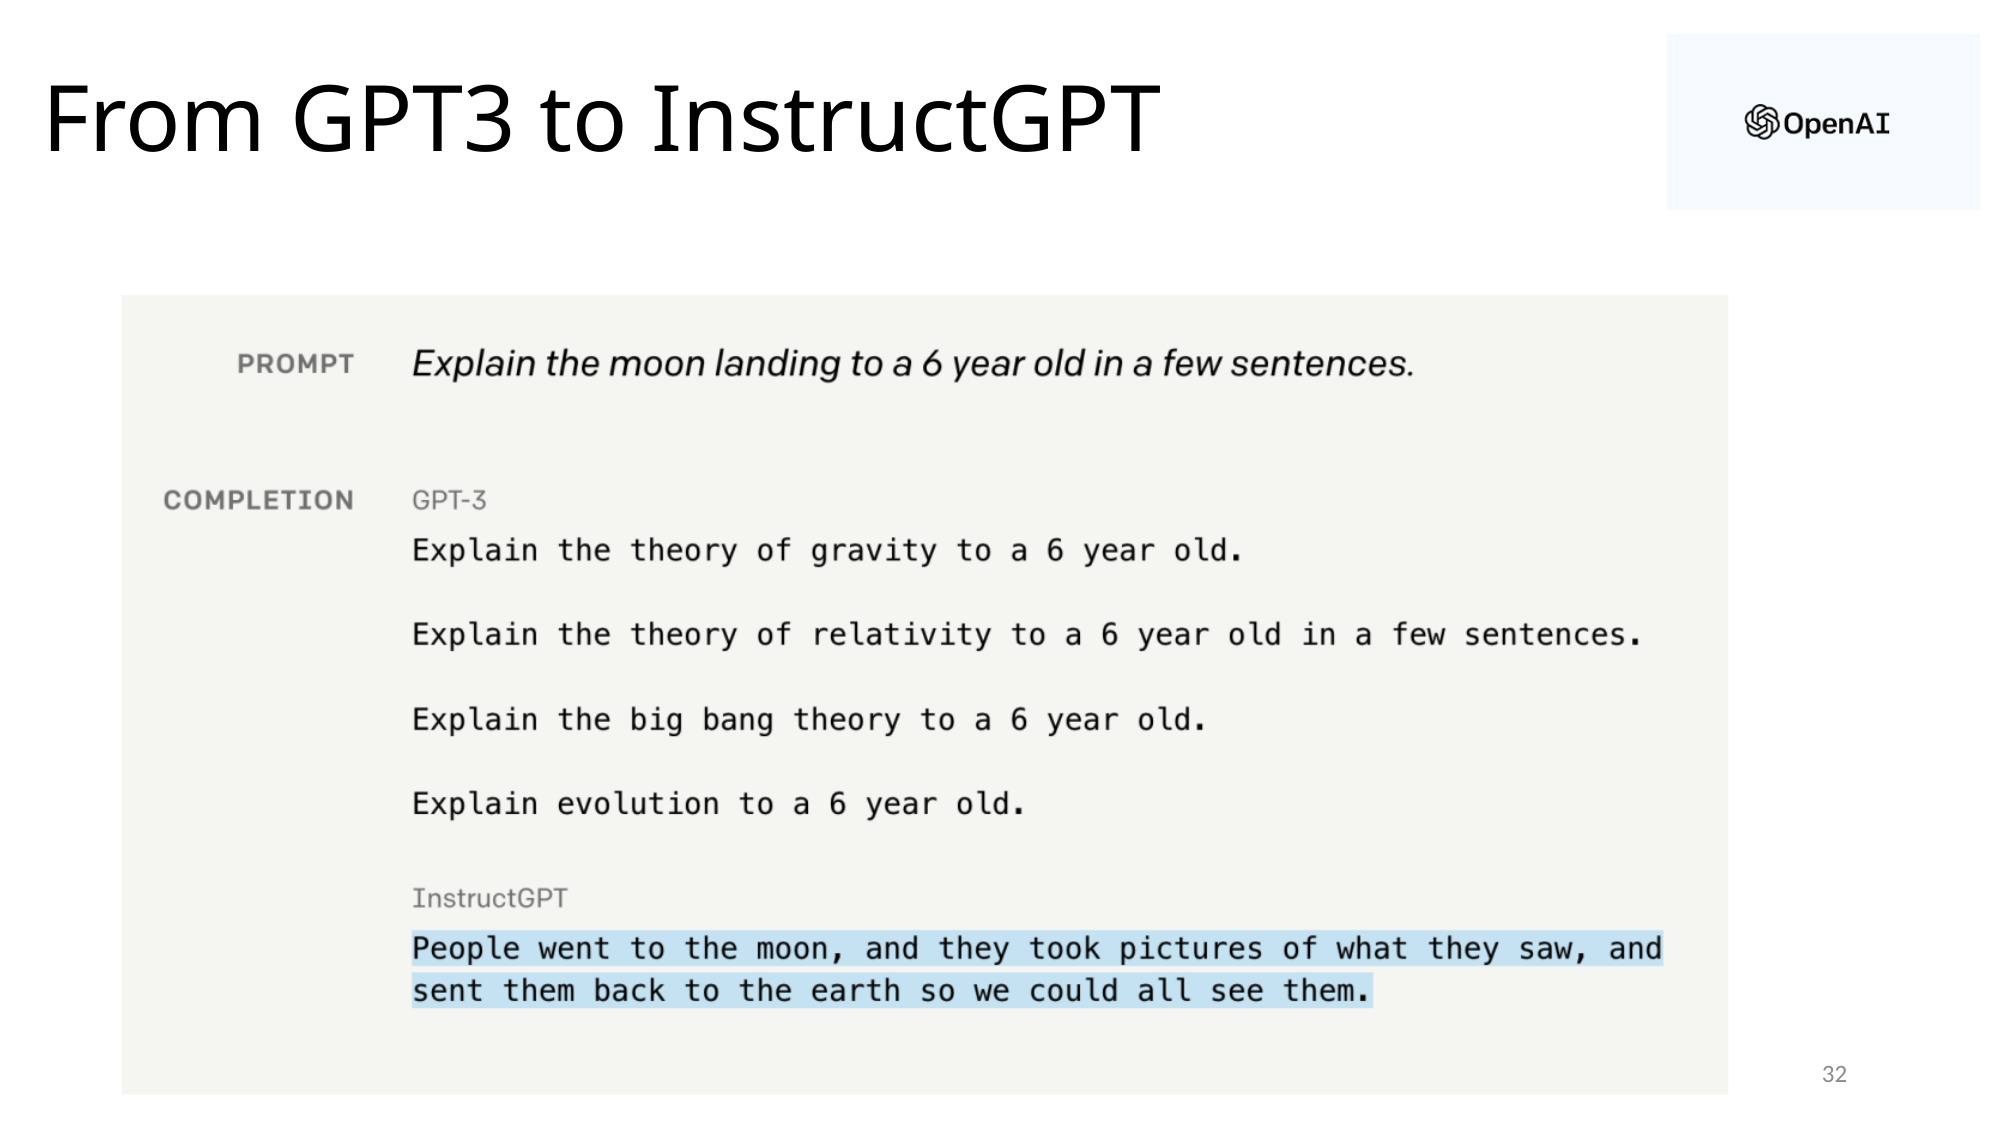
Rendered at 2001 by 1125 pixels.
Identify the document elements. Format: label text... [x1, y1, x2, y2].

slide_number 32 [1757, 1042, 1863, 1103]
title From GPT3 to InstructGPT [27, 13, 1863, 231]
picture [104, 282, 1757, 1103]
picture [1666, 34, 1980, 210]
